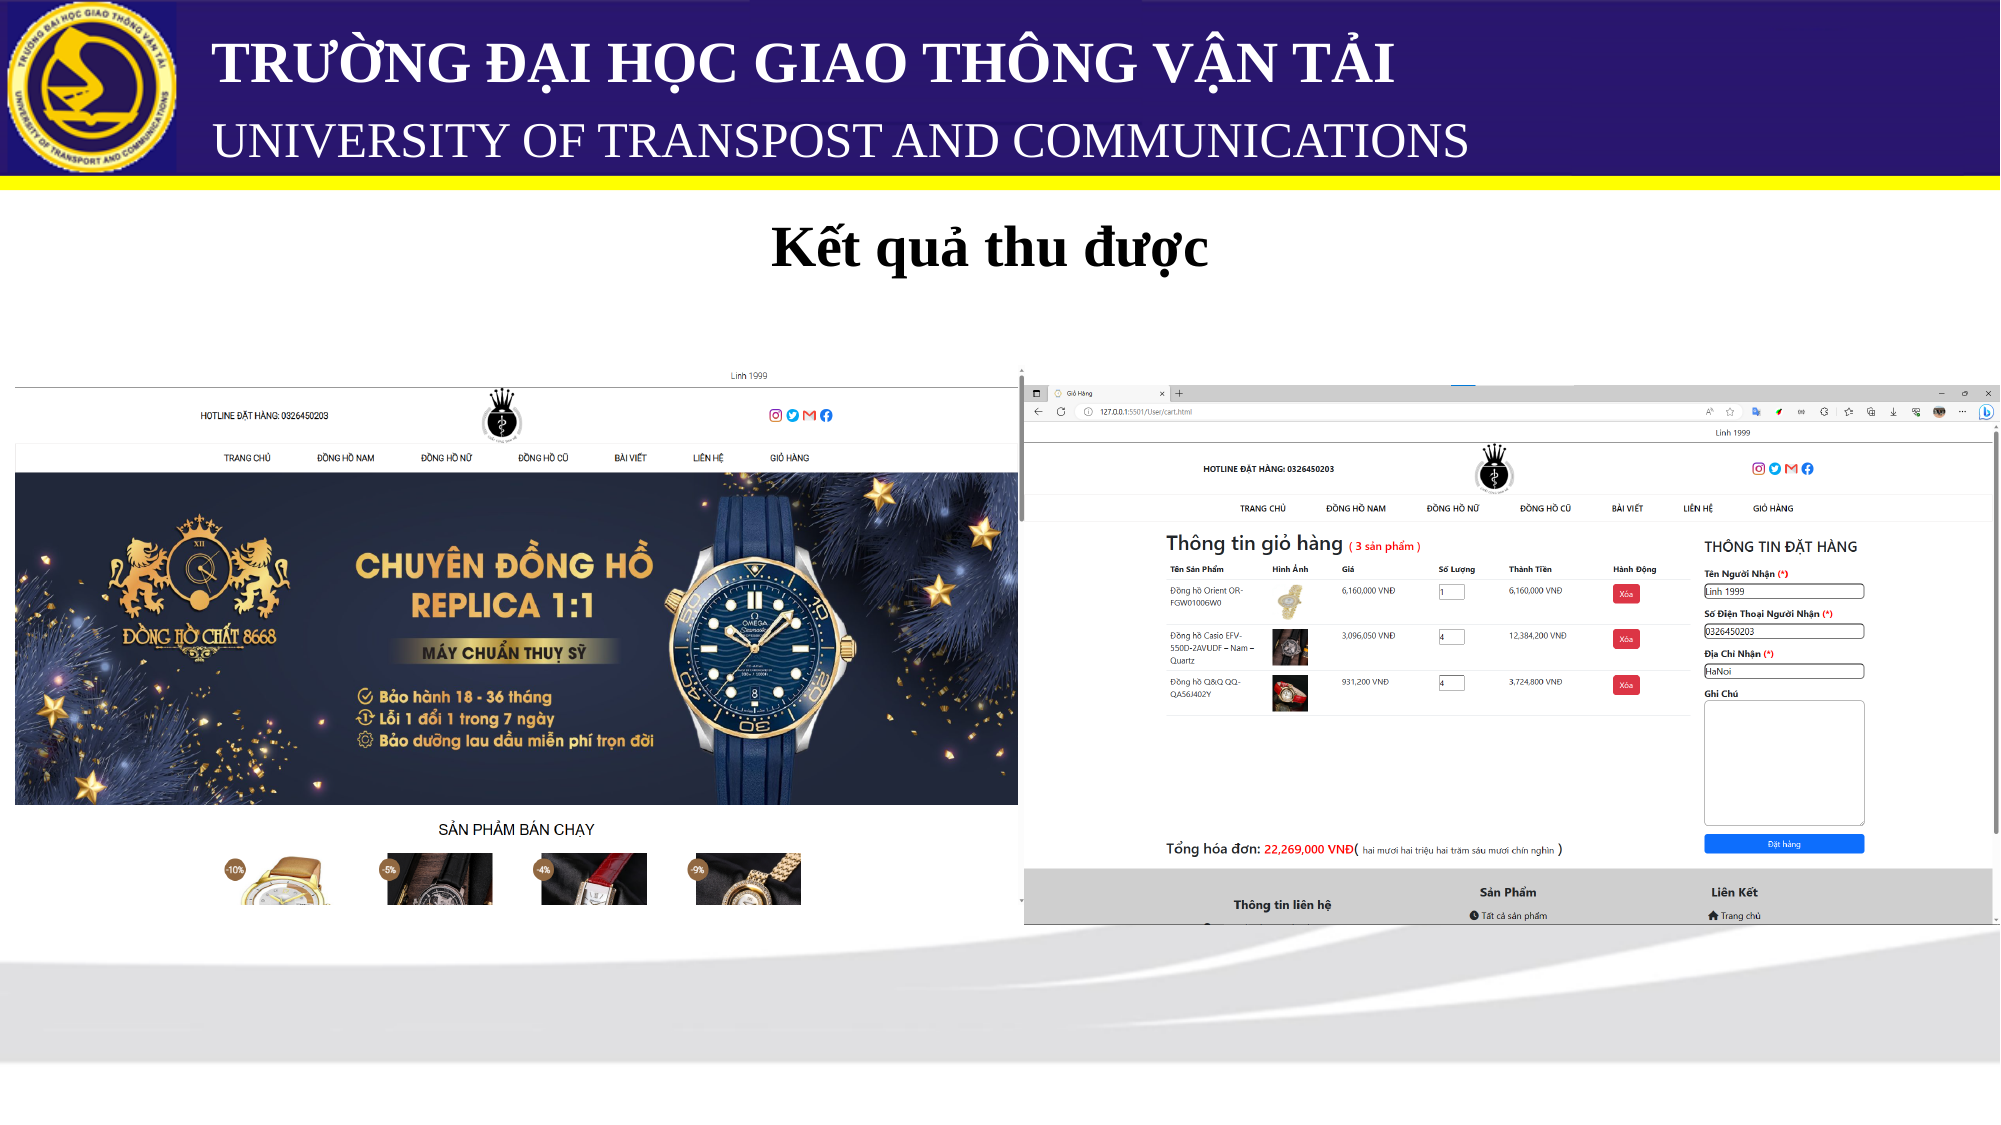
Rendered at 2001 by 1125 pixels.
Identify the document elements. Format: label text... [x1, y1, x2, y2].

picture [0, 0, 196, 175]
picture [0, 191, 2000, 1125]
title TRƯỜNG ĐẠI HỌC GIAO THÔNG VẬN TẢI UNIVERSITY OF TRANSPOST AND COMMUNICATIONS [196, 0, 2000, 176]
text_box Kết quả thu được [756, 200, 1244, 286]
text_box [58, 310, 1942, 384]
